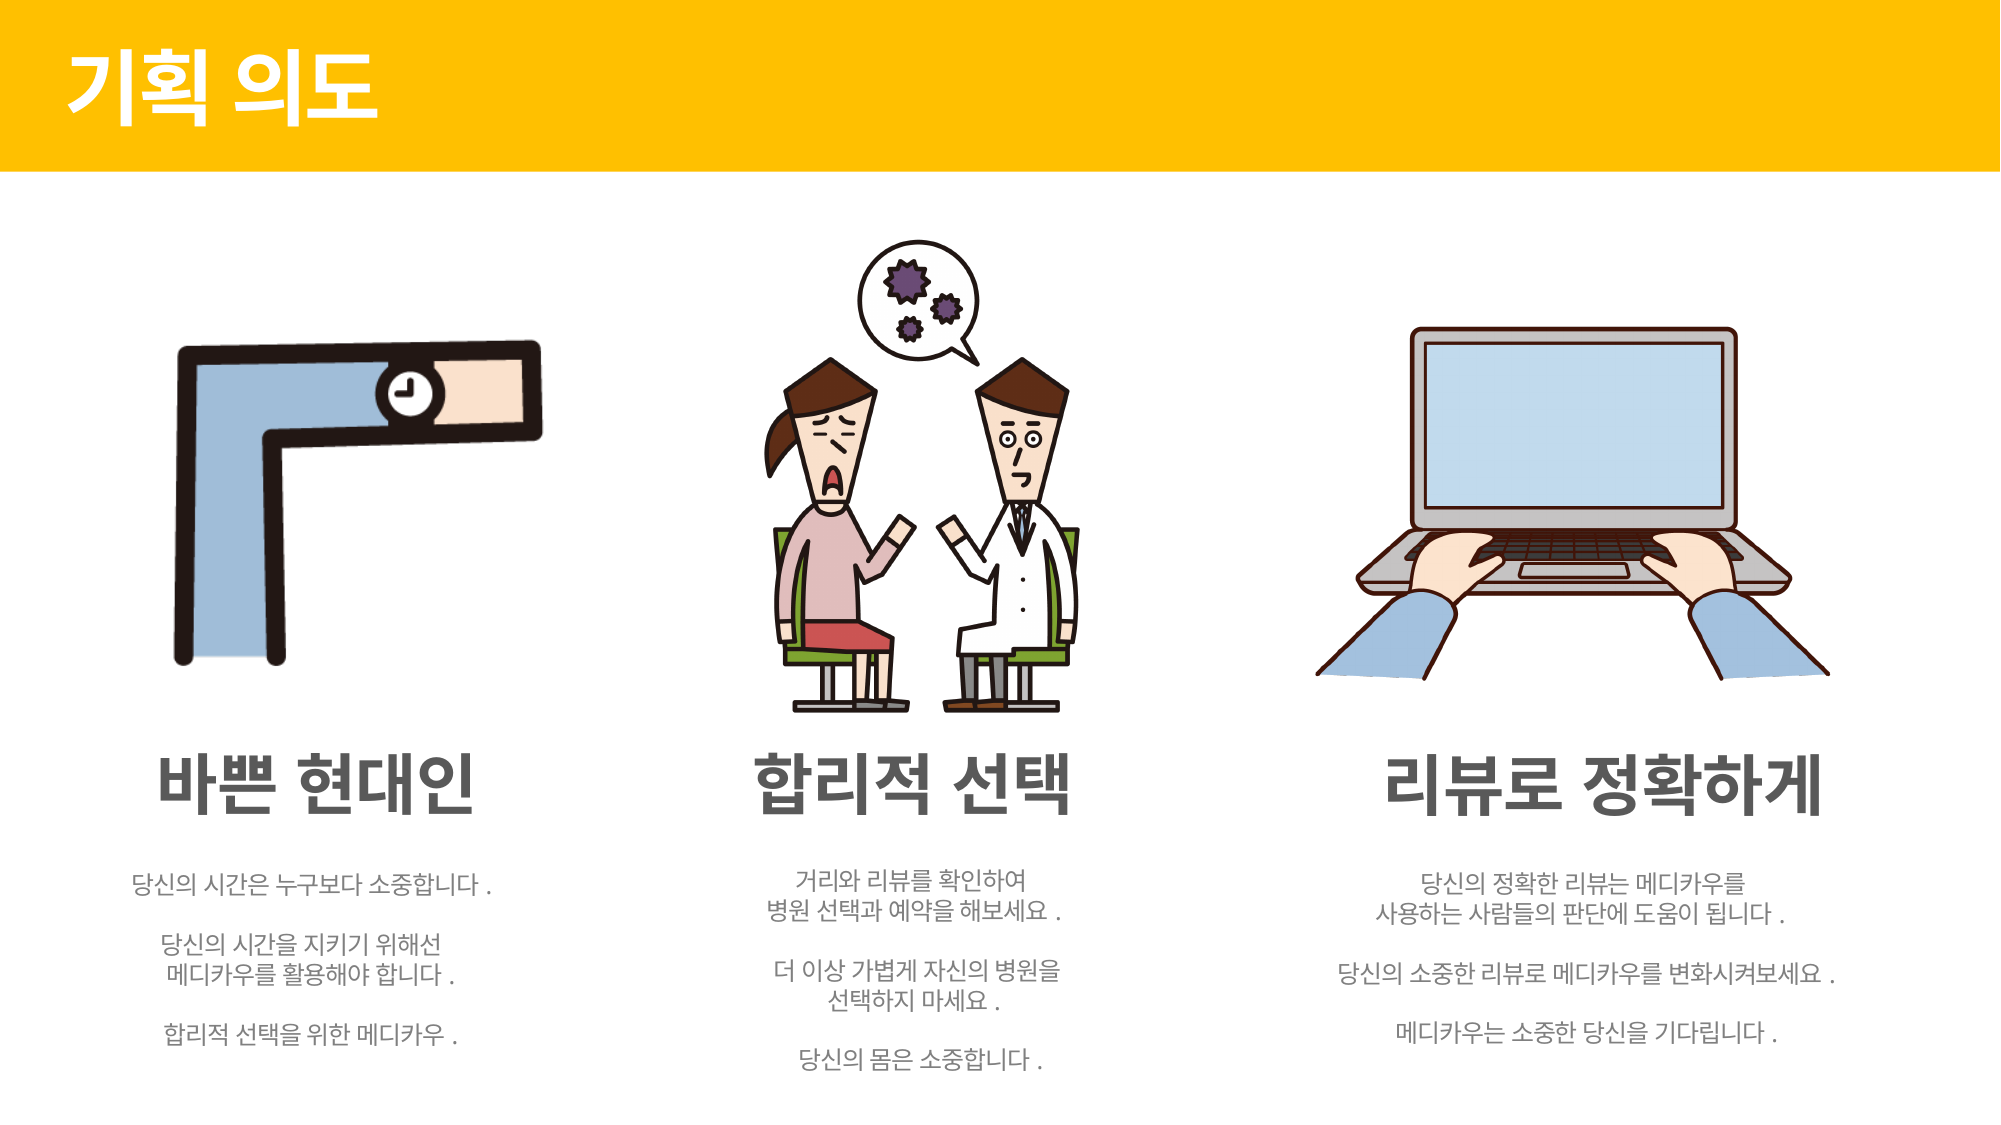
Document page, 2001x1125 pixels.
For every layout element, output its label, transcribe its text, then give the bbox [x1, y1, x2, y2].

picture [716, 214, 1128, 738]
text_box 당신의 시간은 누구보다 소중합니다. 당신의 시간을 지키기 위해선 메디카우를 활용해야 합니다. 합리적 선택을 위한 메디카우. [88, 857, 520, 1058]
picture [1251, 273, 1894, 734]
text_box 합리적 선택 [737, 735, 1290, 830]
picture [31, 217, 685, 790]
text_box 당신의 정확한 리뷰는 메디카우를 사용하는 사람들의 판단에 도움이 됩니다. 당신의 소중한 리뷰로 메디카우를 변화시켜보세요. 메디카우는 소중한 당신을 기다립니다. [1285, 860, 1876, 1056]
text_box 바쁜 현대인 [142, 790, 555, 830]
text_box 거리와 리뷰를 확인하여 병원 선택과 예약을 해보세요. 더 이상 가볍게 자신의 병원을 선택하지 마세요. 당신의 몸은 소중합니다. [698, 857, 1130, 1083]
text_box 기획 의도 [49, 48, 1844, 144]
text_box 리뷰로 정확하게 [1368, 736, 1888, 832]
